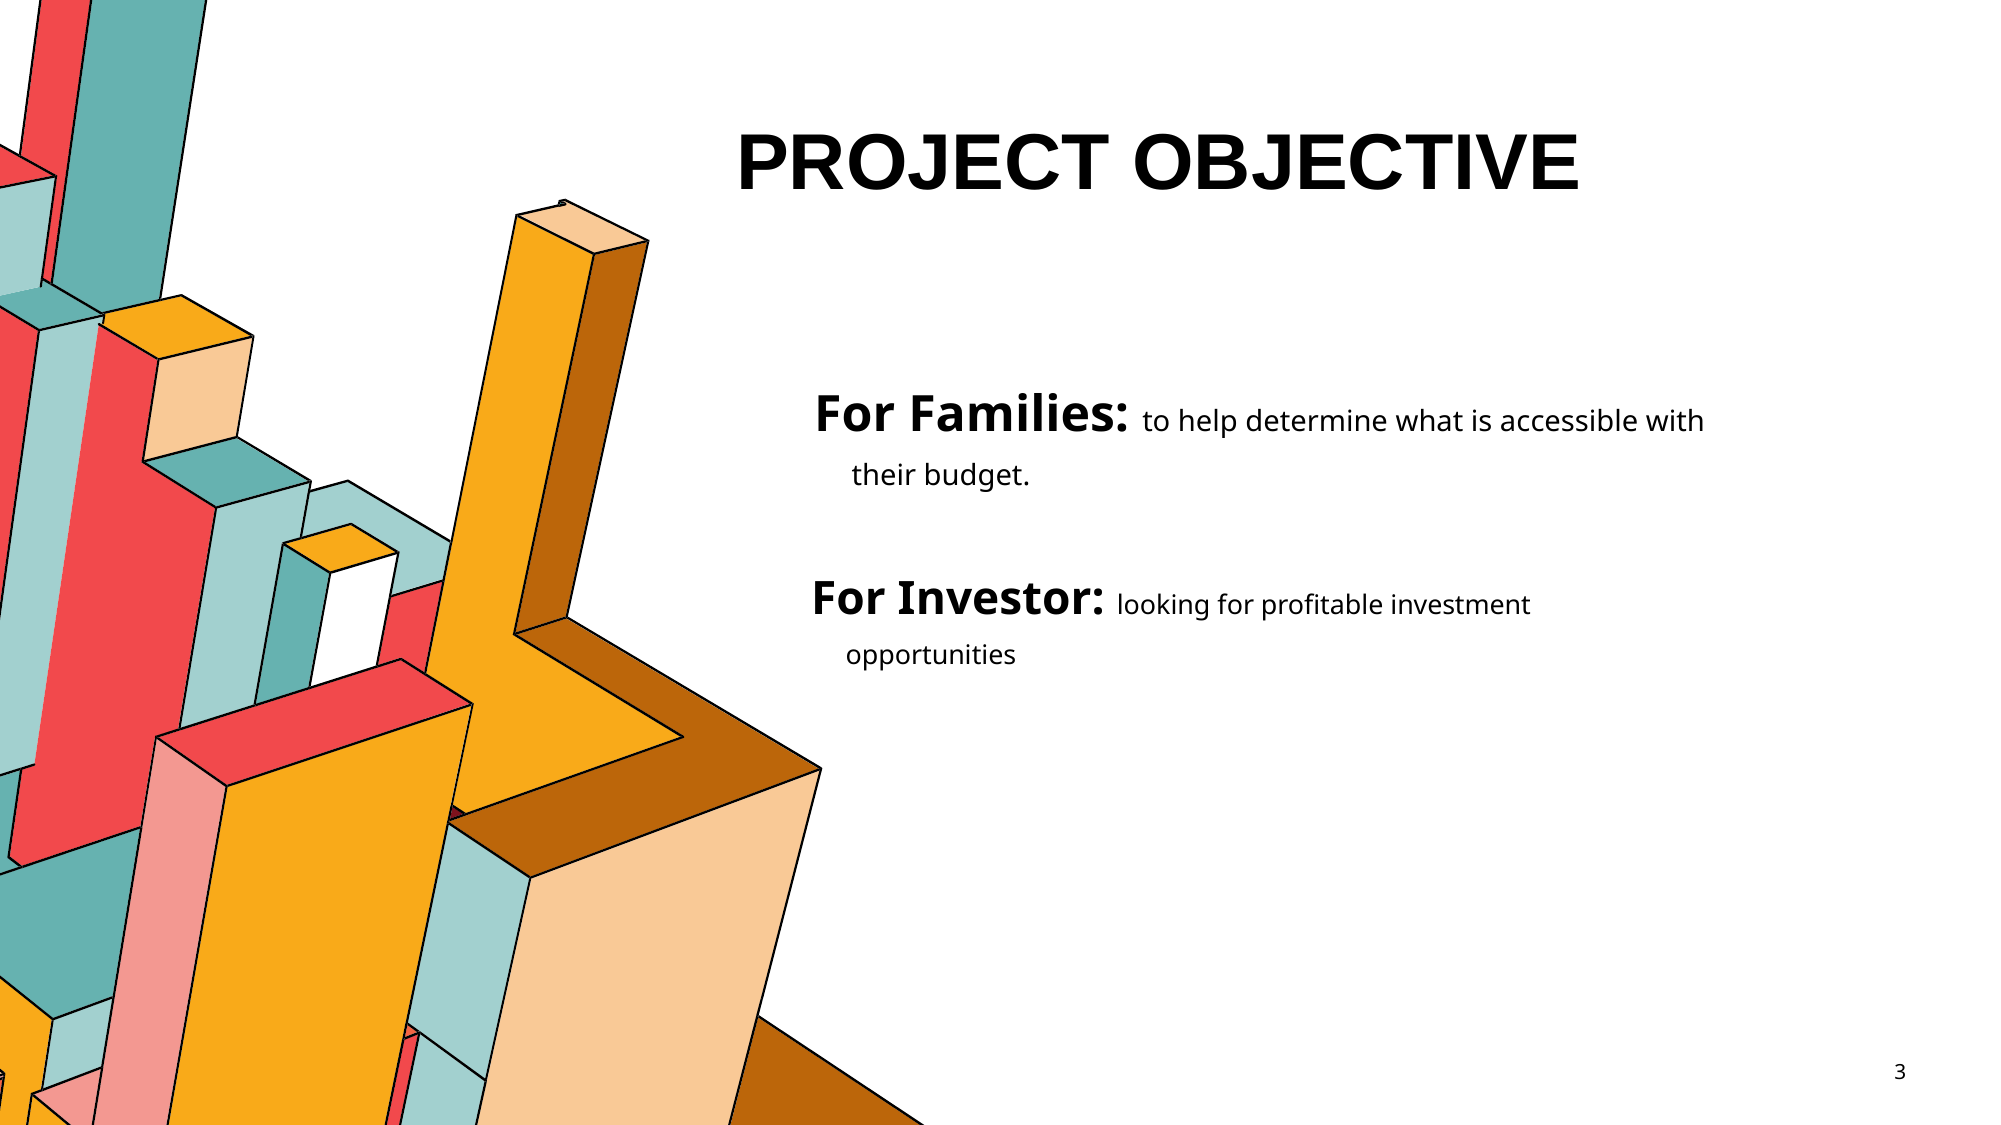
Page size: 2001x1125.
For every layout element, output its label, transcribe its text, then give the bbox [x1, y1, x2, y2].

title PROJECT OBJECTIVE [721, 54, 1652, 273]
list For Families: to help determine what is accessible with their budget. [761, 348, 1773, 524]
list For Investor: looking for profitable investment opportunities [761, 538, 1692, 678]
slide_number 3 [1651, 1042, 1922, 1103]
